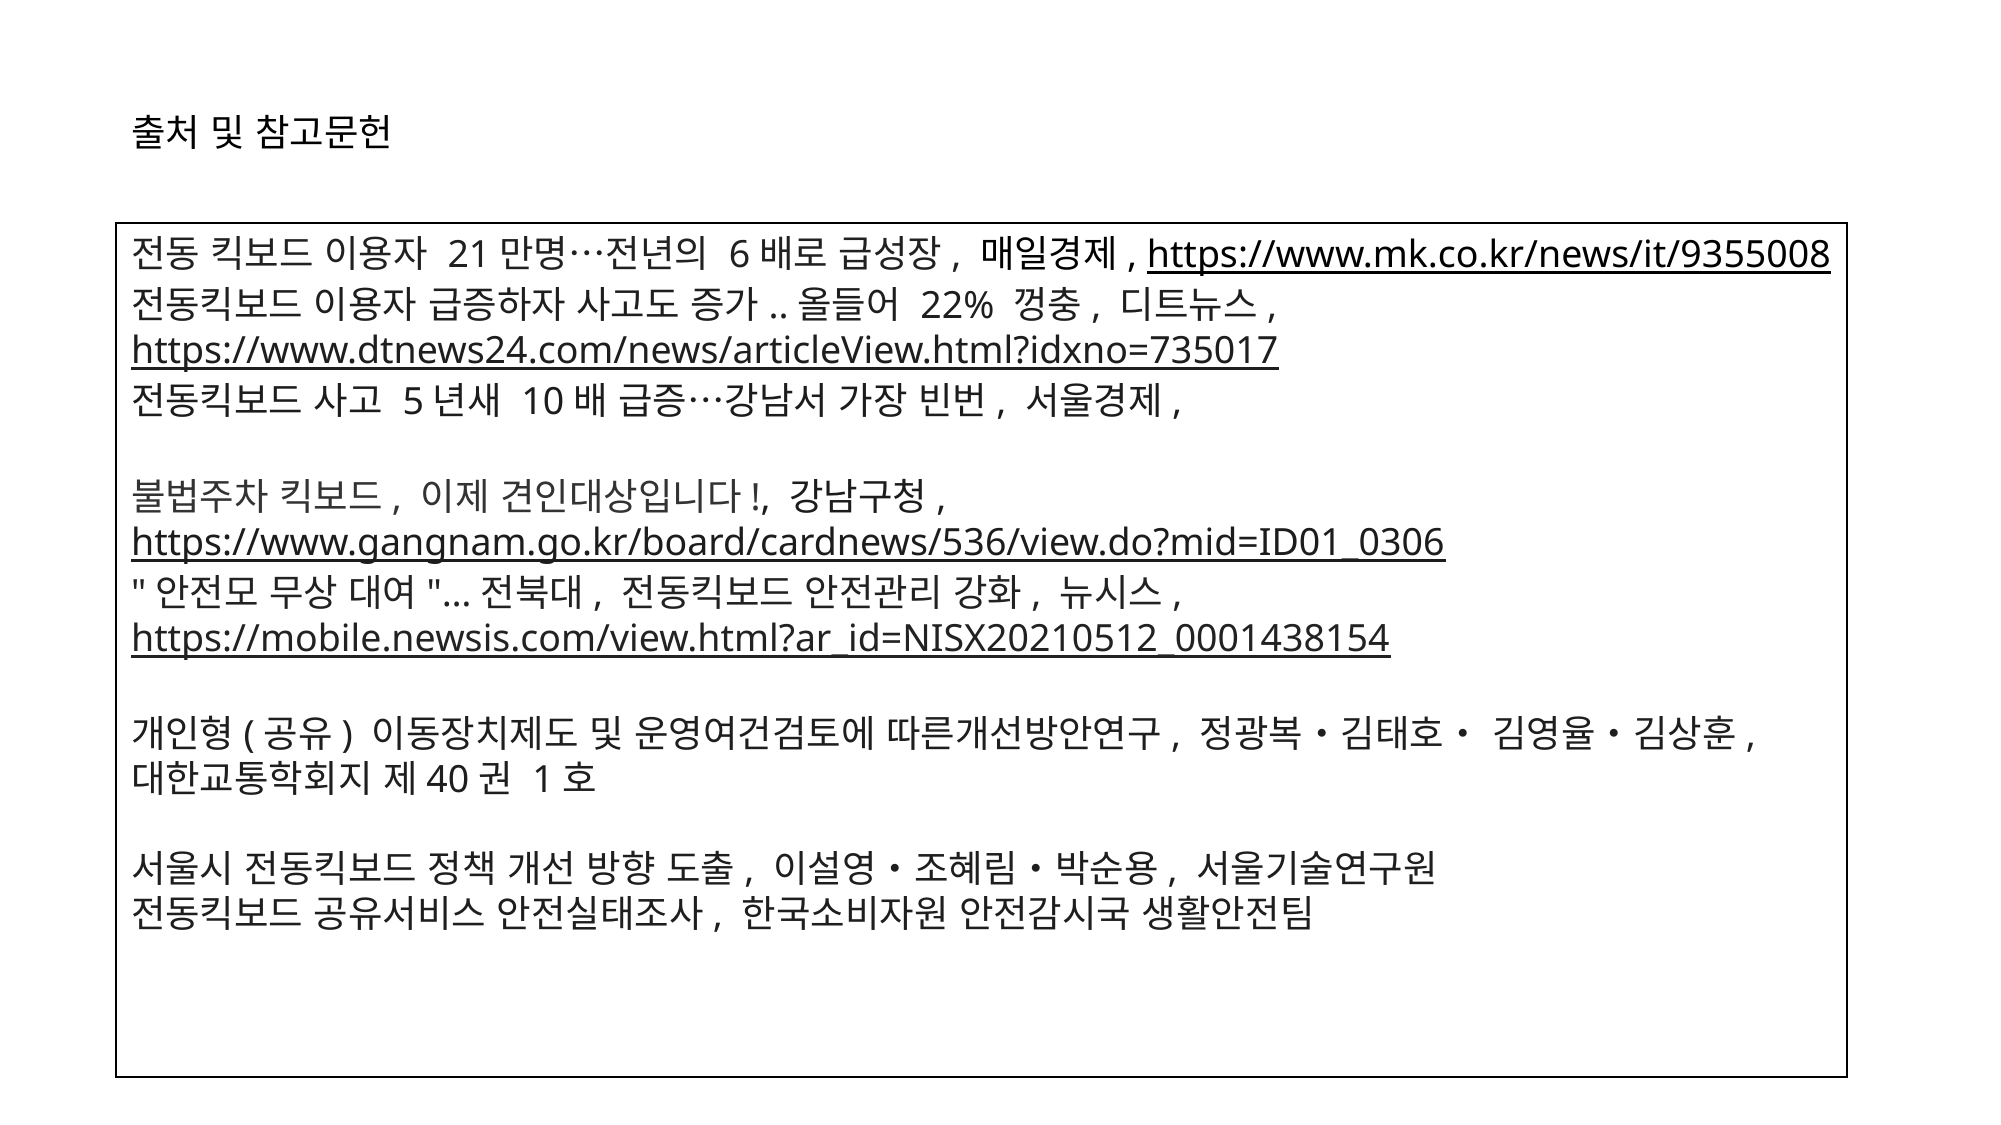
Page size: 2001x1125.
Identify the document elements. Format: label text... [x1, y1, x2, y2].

text_box 출처 및 참고문헌 [115, 101, 864, 162]
text_box 전동 킥보드 이용자 21만명…전년의 6배로 급성장, 매일경제, https://www.mk.co.kr/news/it/9355008 전동킥보드 이용자 급증하자 사고도 증가..올들어 22% 껑충, 디트뉴스, https://www.dtnews24.com/news/articleView.html?idxno=735017 전동킥보드 사고 5년새 10배 급증…강남서 가장 빈번, 서울경제, https://www.sedaily.com/NewsView/26B75ZUAC6 불법주차 킥보드, 이제 견인대상입니다!, 강남구청, https://www.gangnam.go.kr/board/cardnews/536/view.do?mid=ID01_0306 "안전모 무상 대여"…전북대, 전동킥보드 안전관리 강화, 뉴시스, https://mobile.newsis.com/view.html?ar_id=NISX20210512_0001438154 개인형(공유) 이동장치제도 및 운영여건검토에 따른개선방안연구, 정광복・김태호・ 김영율・김상훈, 대한교통학회지 제40권 1호 서울시 전동킥보드 정책 개선 방향 도출, 이설영・조혜림・박순용, 서울기술연구원 전동킥보드 공유서비스 안전실태조사, 한국소비자원 안전감시국 생활안전팀 [115, 222, 1847, 1077]
